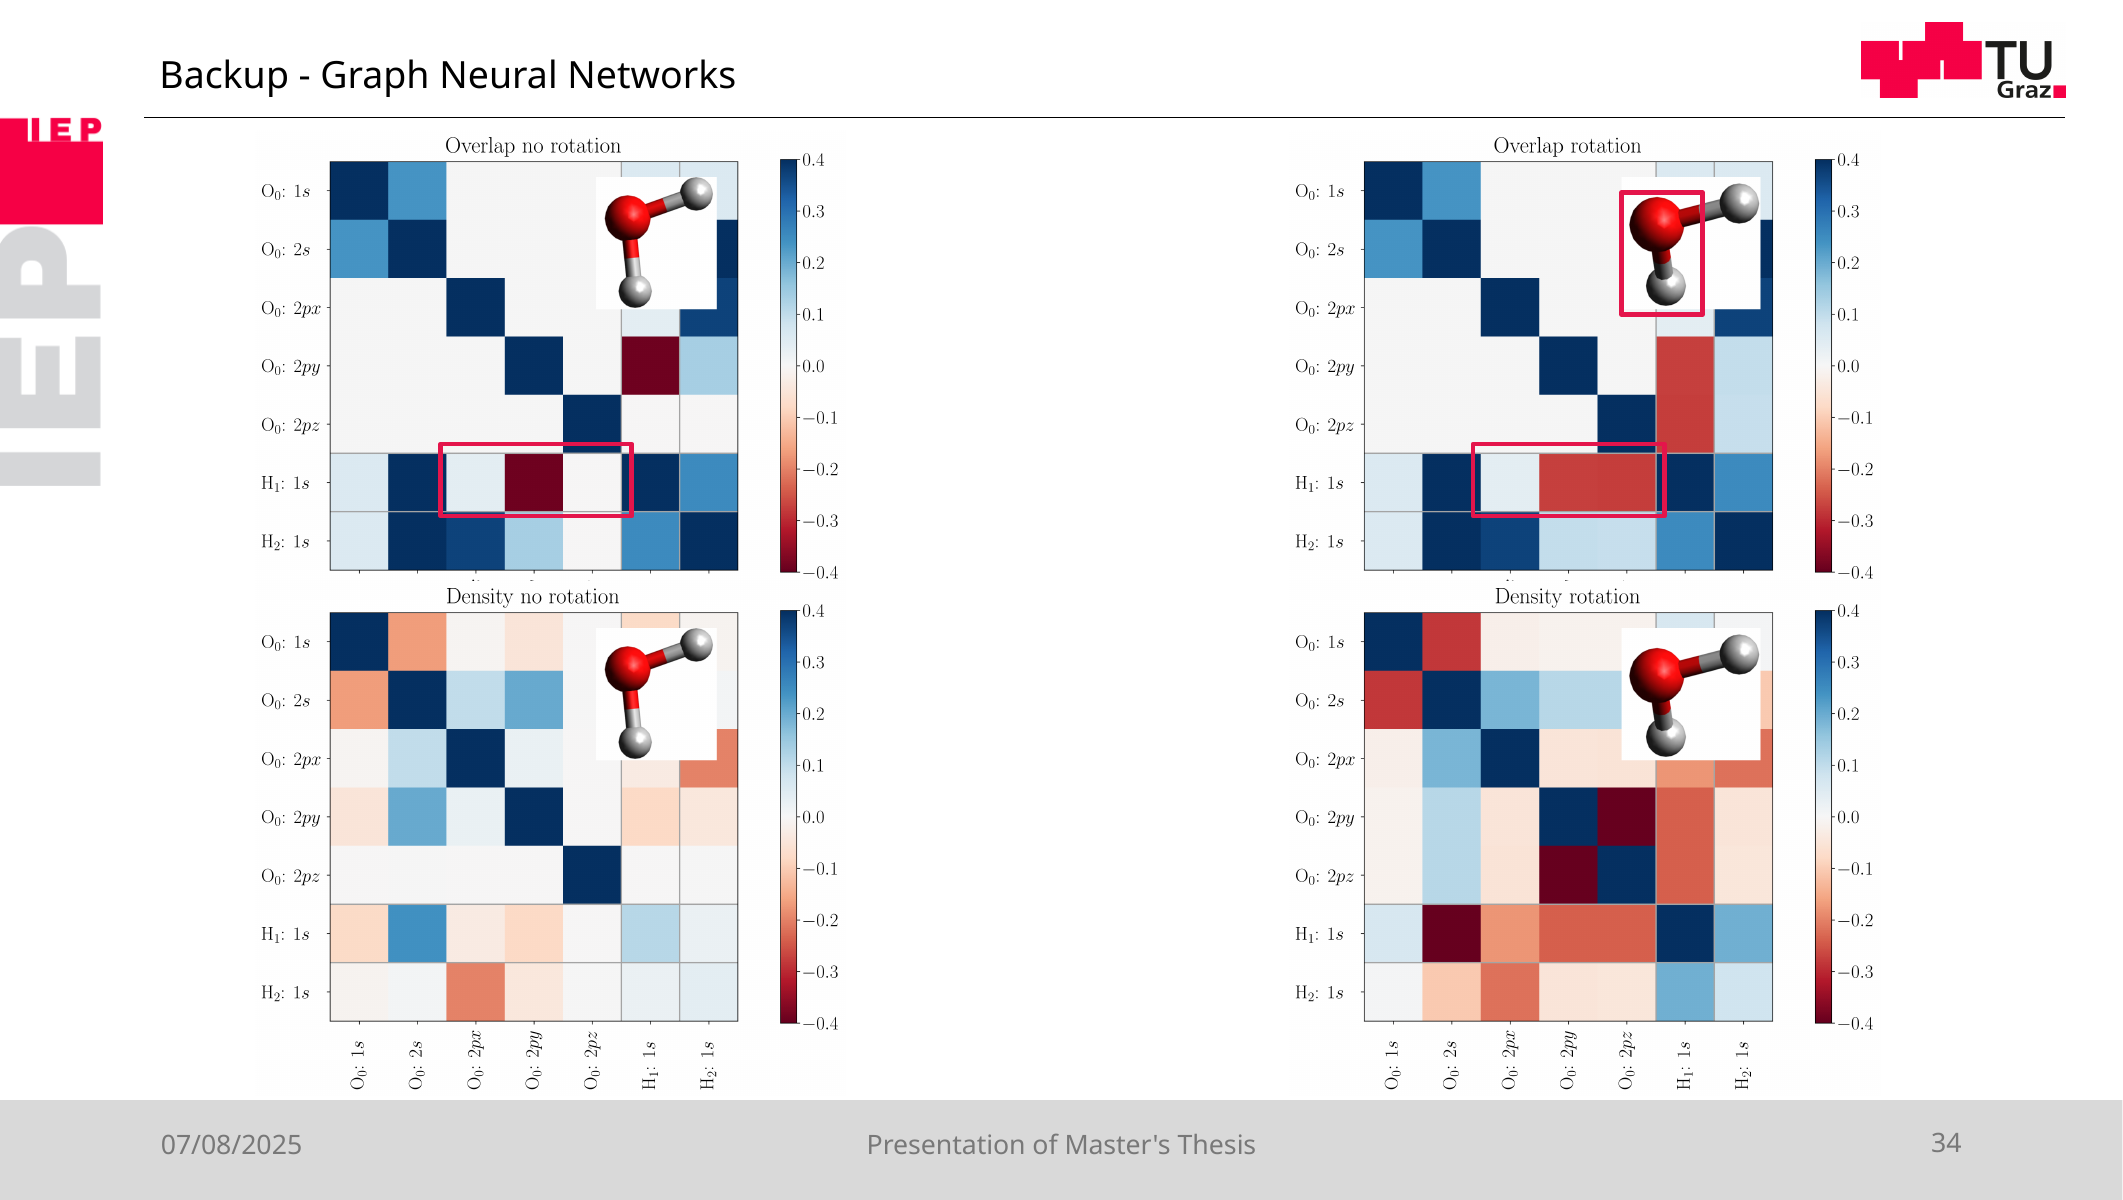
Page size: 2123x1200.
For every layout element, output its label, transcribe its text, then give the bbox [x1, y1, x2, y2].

list Backup - Graph Neural Networks [144, 57, 1816, 105]
picture [0, 0, 103, 486]
picture [1861, 22, 2066, 98]
footer Presentation of Master's Thesis [703, 1112, 1420, 1177]
slide_number 34 [1498, 1112, 1977, 1177]
picture [1289, 130, 1881, 1096]
picture [254, 130, 847, 1096]
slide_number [145, 1112, 624, 1177]
